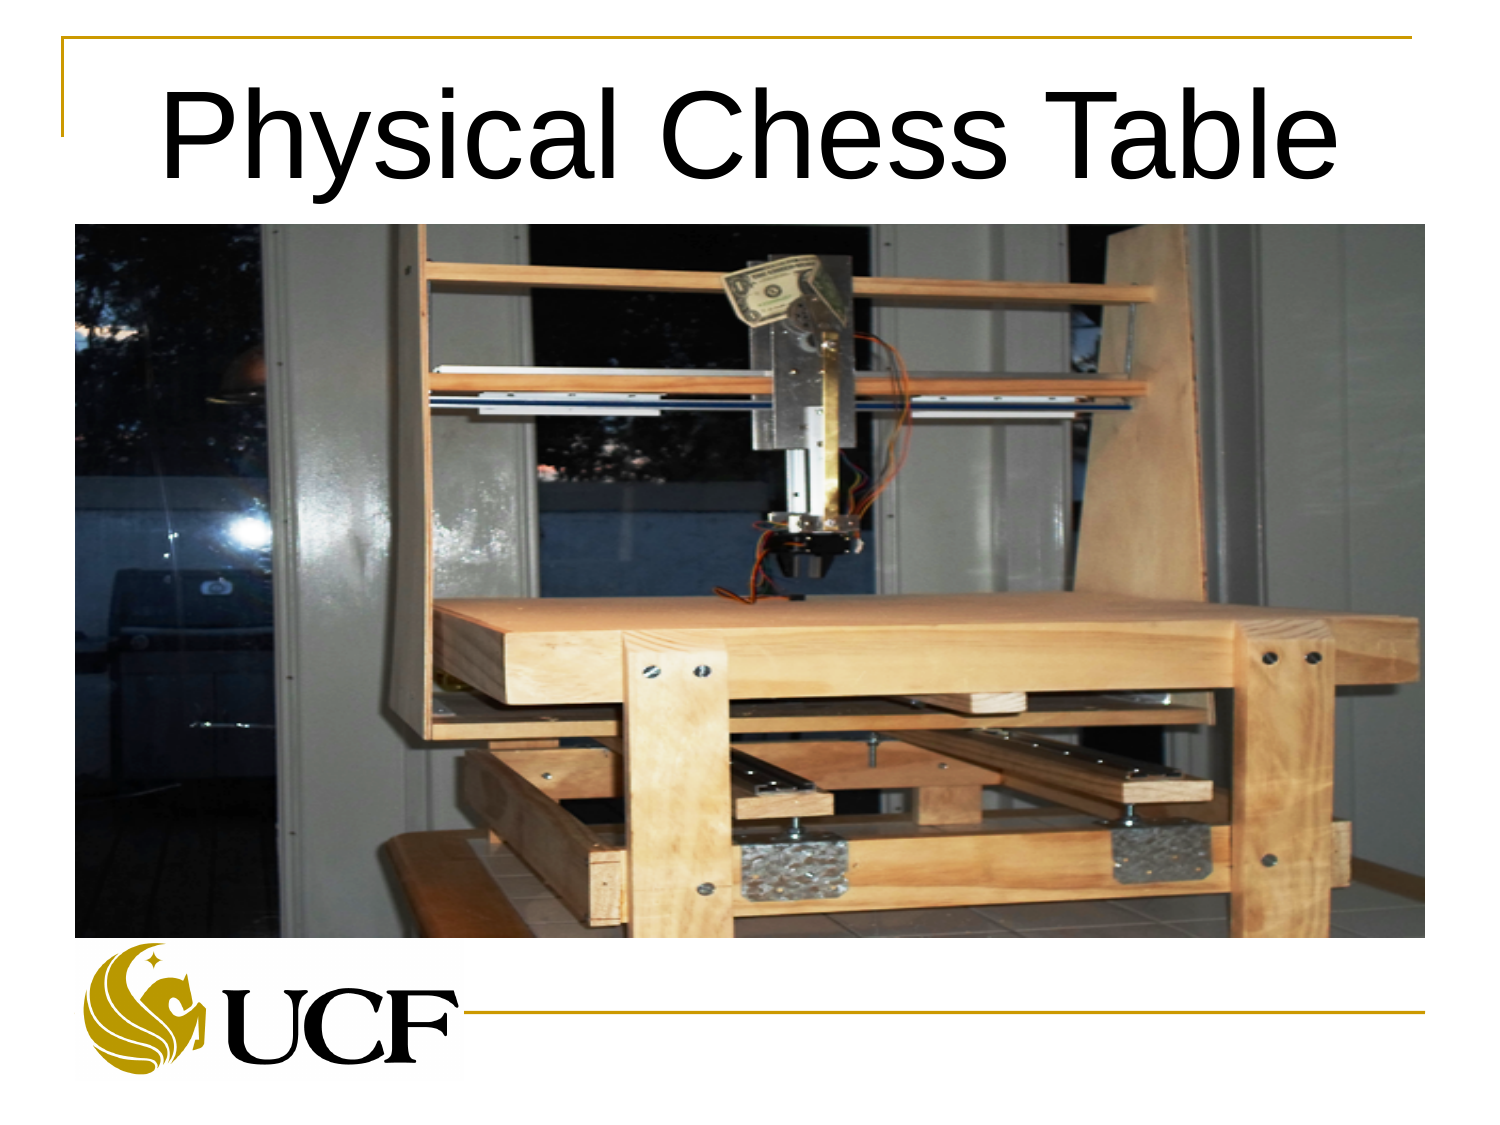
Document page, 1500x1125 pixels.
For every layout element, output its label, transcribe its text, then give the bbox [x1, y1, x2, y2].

picture [74, 224, 1426, 1082]
title Physical Chess Table [75, 45, 1425, 188]
